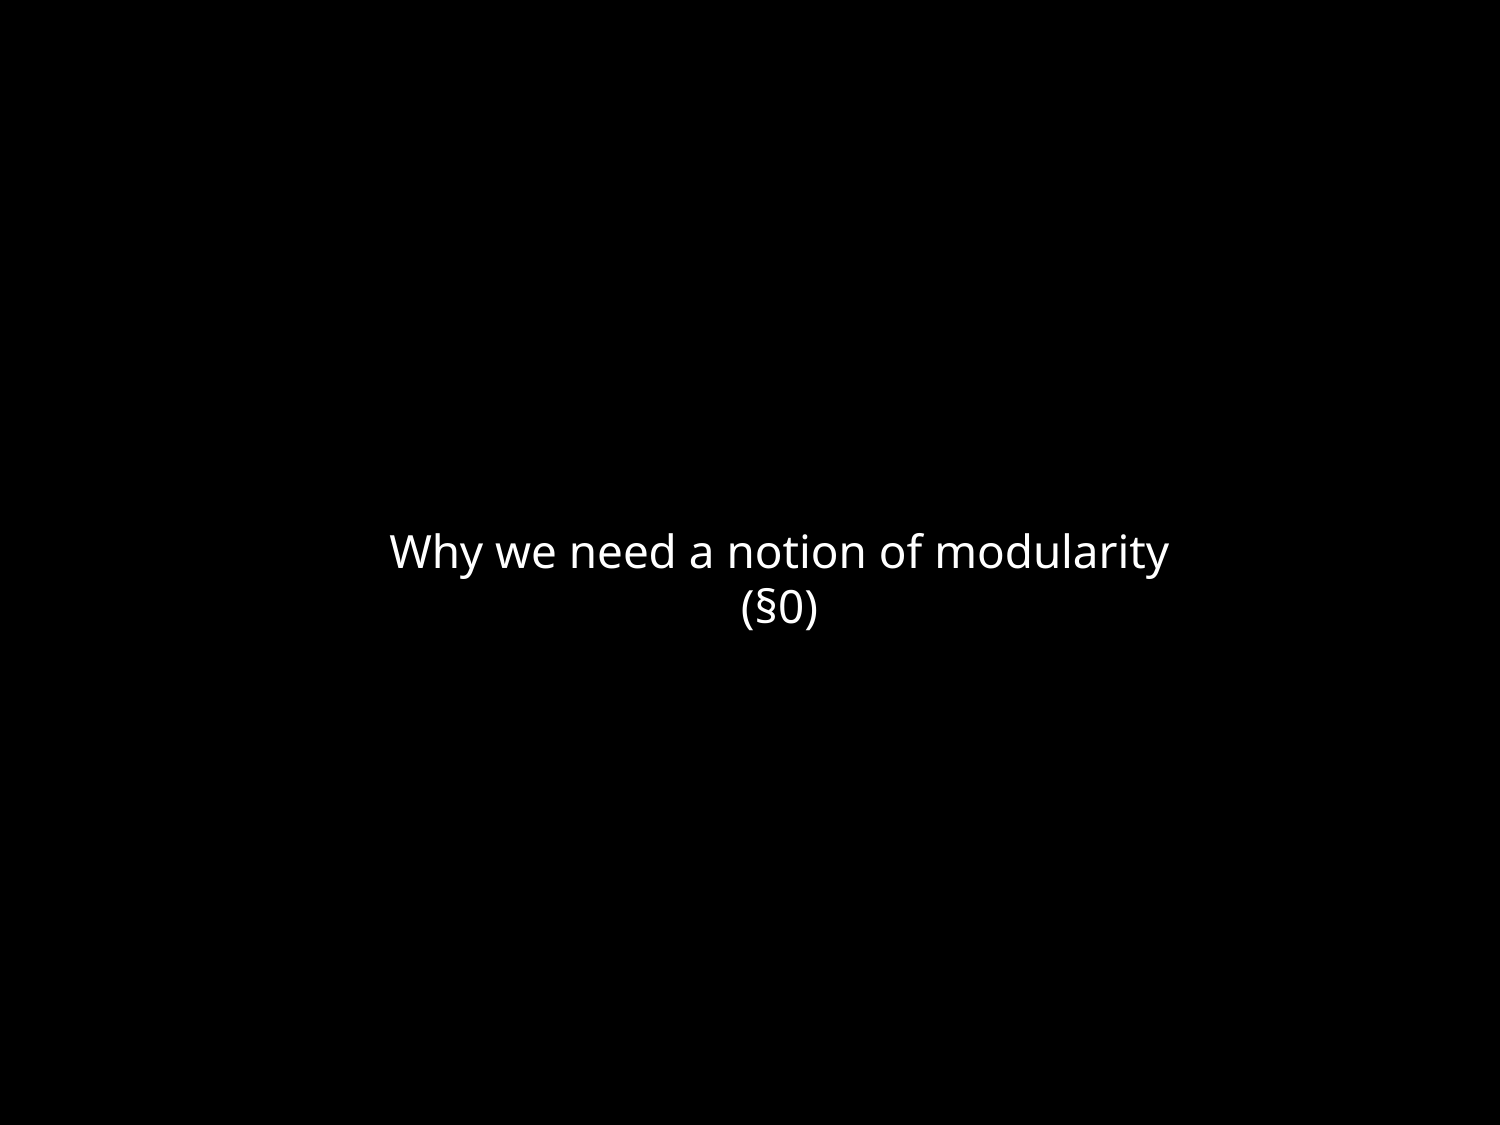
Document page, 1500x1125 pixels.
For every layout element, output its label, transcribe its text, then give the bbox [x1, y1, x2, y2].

text_box Why we need a notion of modularity (§0) [336, 516, 1223, 641]
